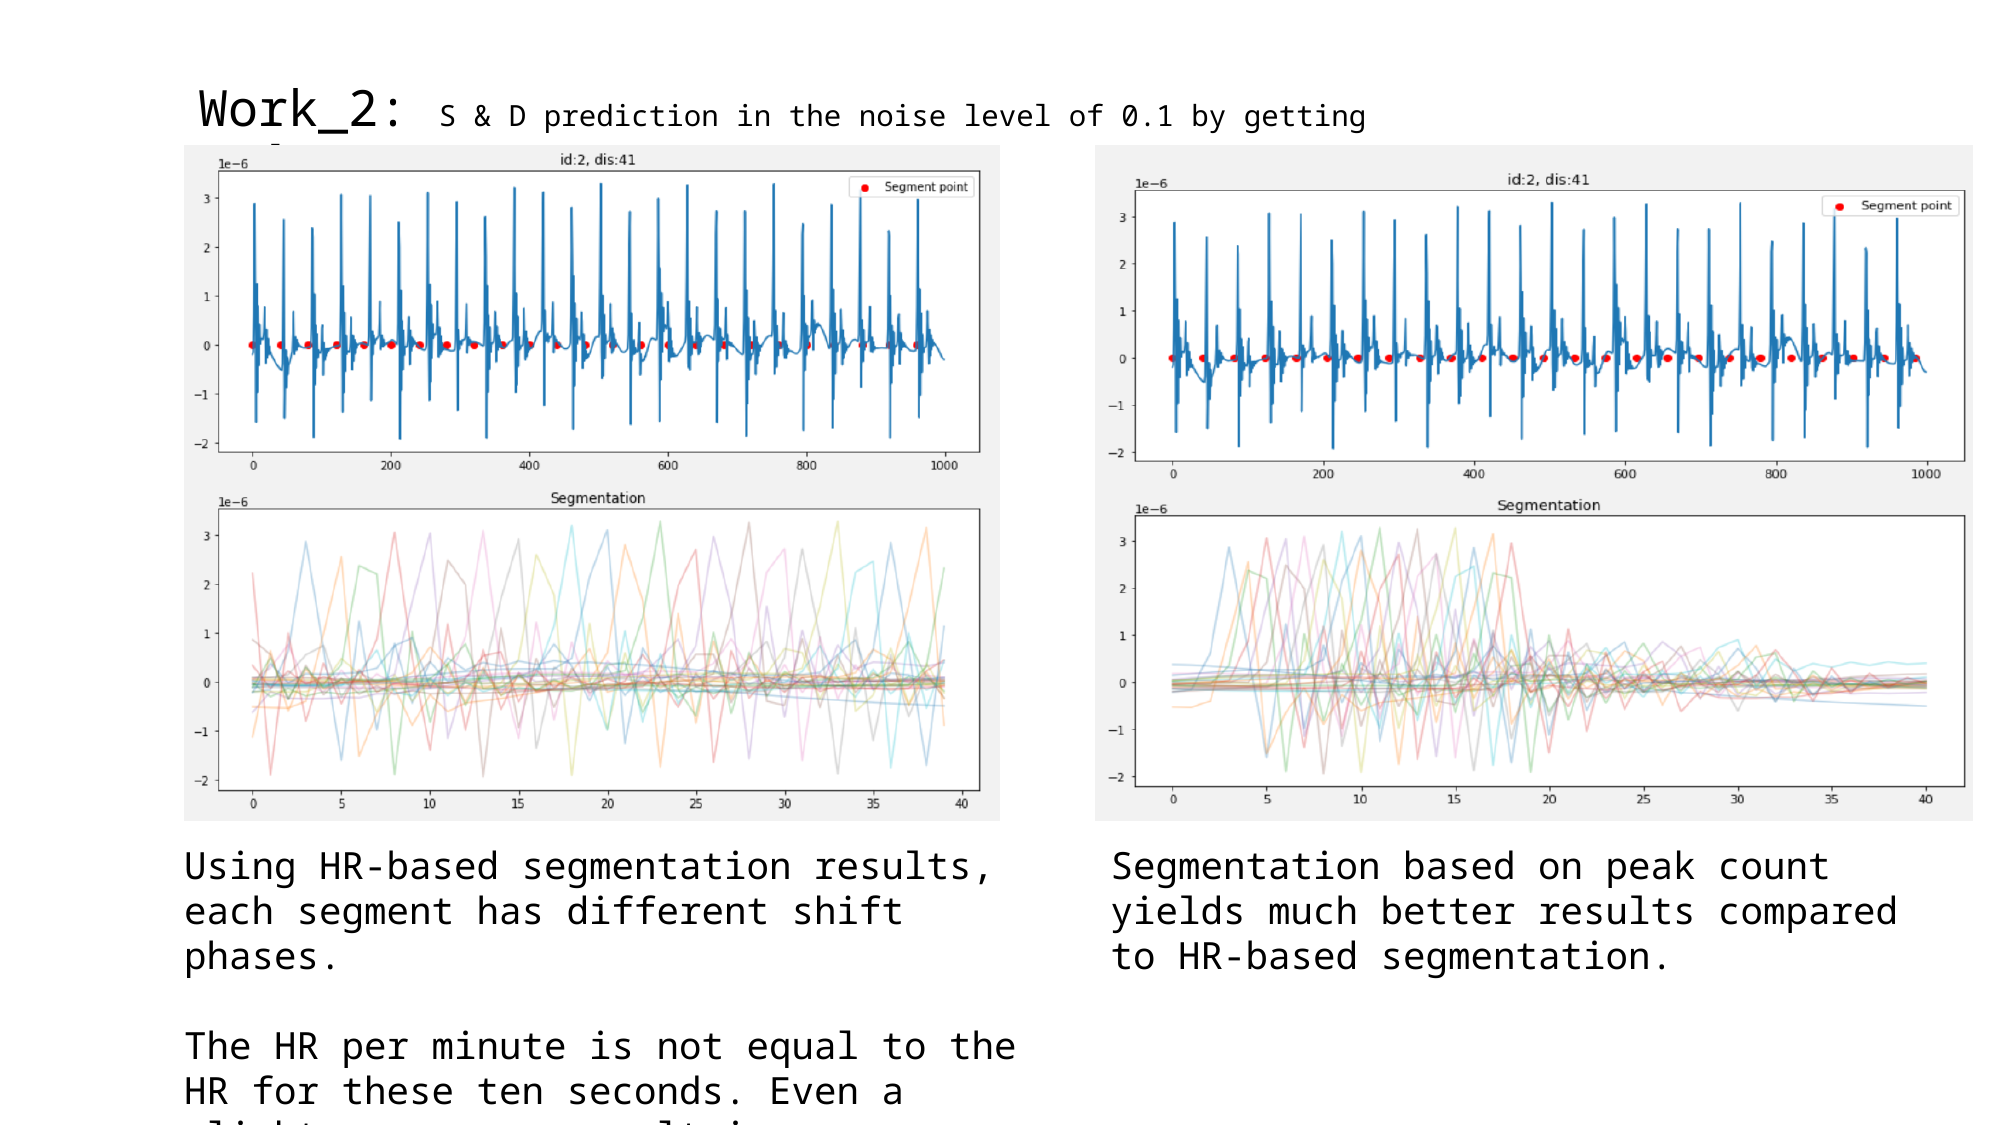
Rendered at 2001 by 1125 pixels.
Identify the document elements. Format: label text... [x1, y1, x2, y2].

text_box Work_2: S & D prediction in the noise level of 0.1 by getting template [184, 69, 1525, 180]
text_box Using HR-based segmentation results, each segment has different shift phases. The HR per minute is not equal to the HR for these ten seconds. Even a slight error can result in a poor performance. [169, 834, 1069, 1125]
text_box Segmentation based on peak count yields much better results compared to HR-based segmentation. [1095, 834, 1953, 985]
picture [183, 145, 1000, 821]
picture [1095, 145, 1973, 821]
